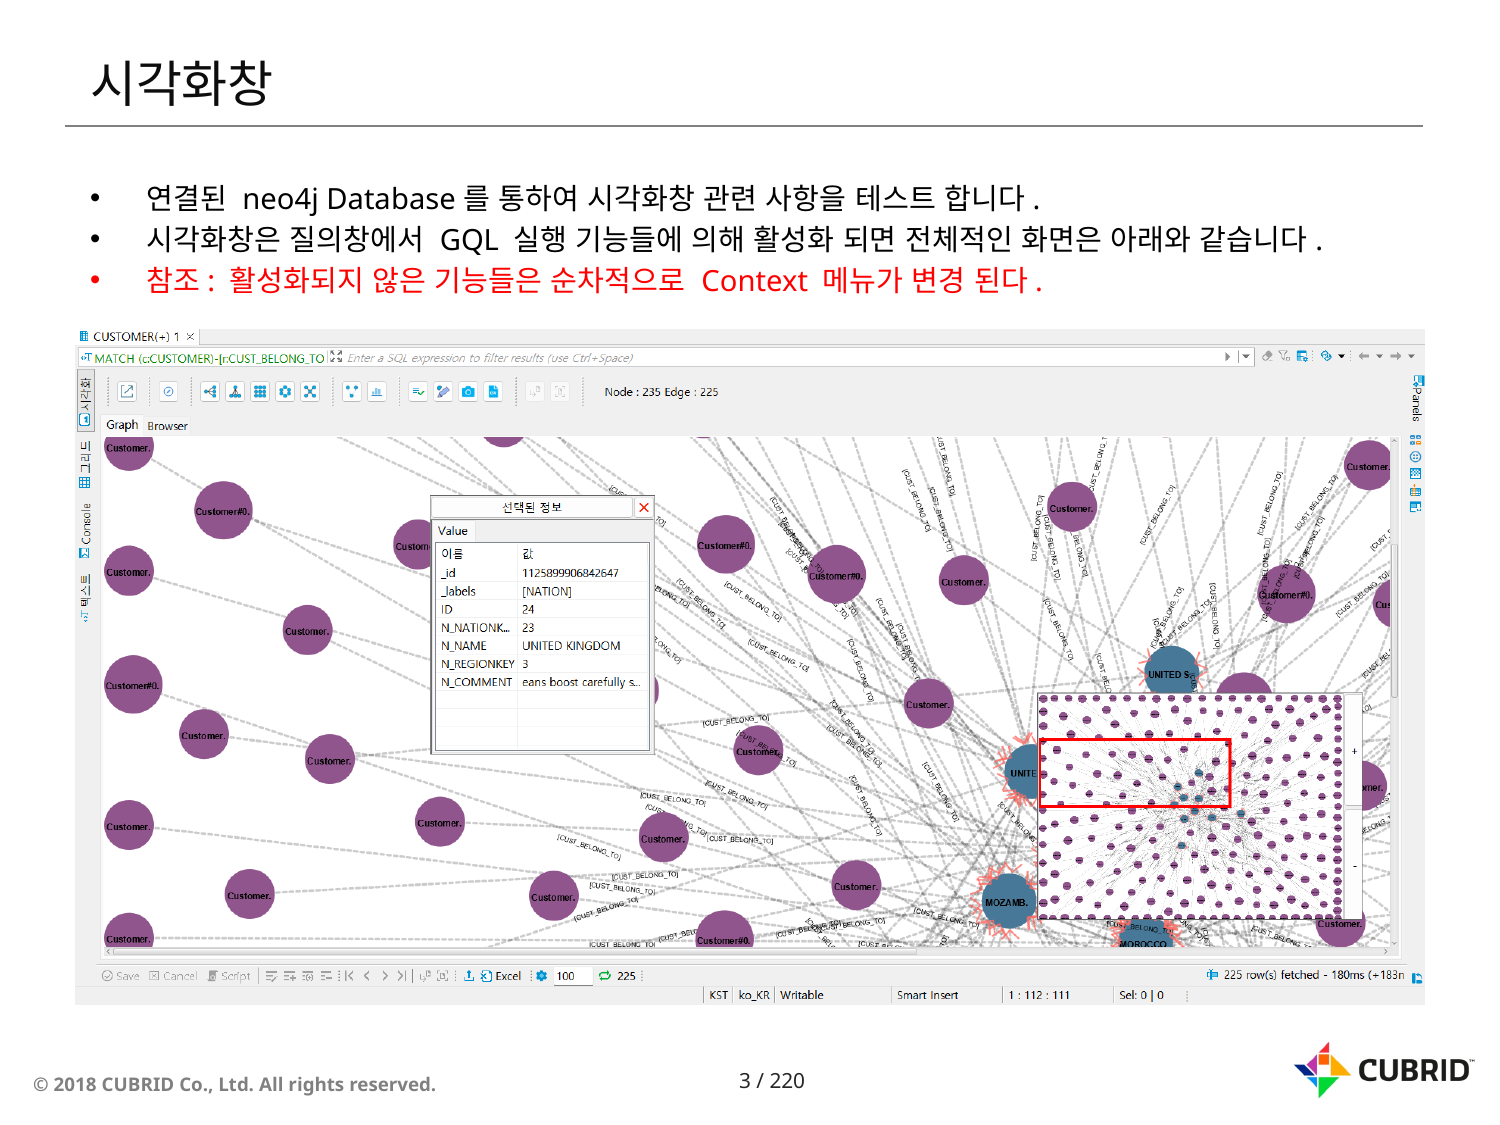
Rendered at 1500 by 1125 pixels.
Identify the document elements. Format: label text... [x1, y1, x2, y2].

list 연결된 neo4j Database를 통하여 시각화창 관련 사항을 테스트 합니다. 시각화창은 질의창에서 GQL 실행 기능들에 의해 활성화 되면 전체적인 화면은 아래와 같습니다. 참조: 활성화되지 않은 기능들은 순차적으로 Context 메뉴가 변경 된다. [75, 172, 1425, 328]
picture [1293, 1041, 1475, 1099]
picture [74, 329, 1426, 1006]
title 시각화창 [75, 45, 1425, 126]
